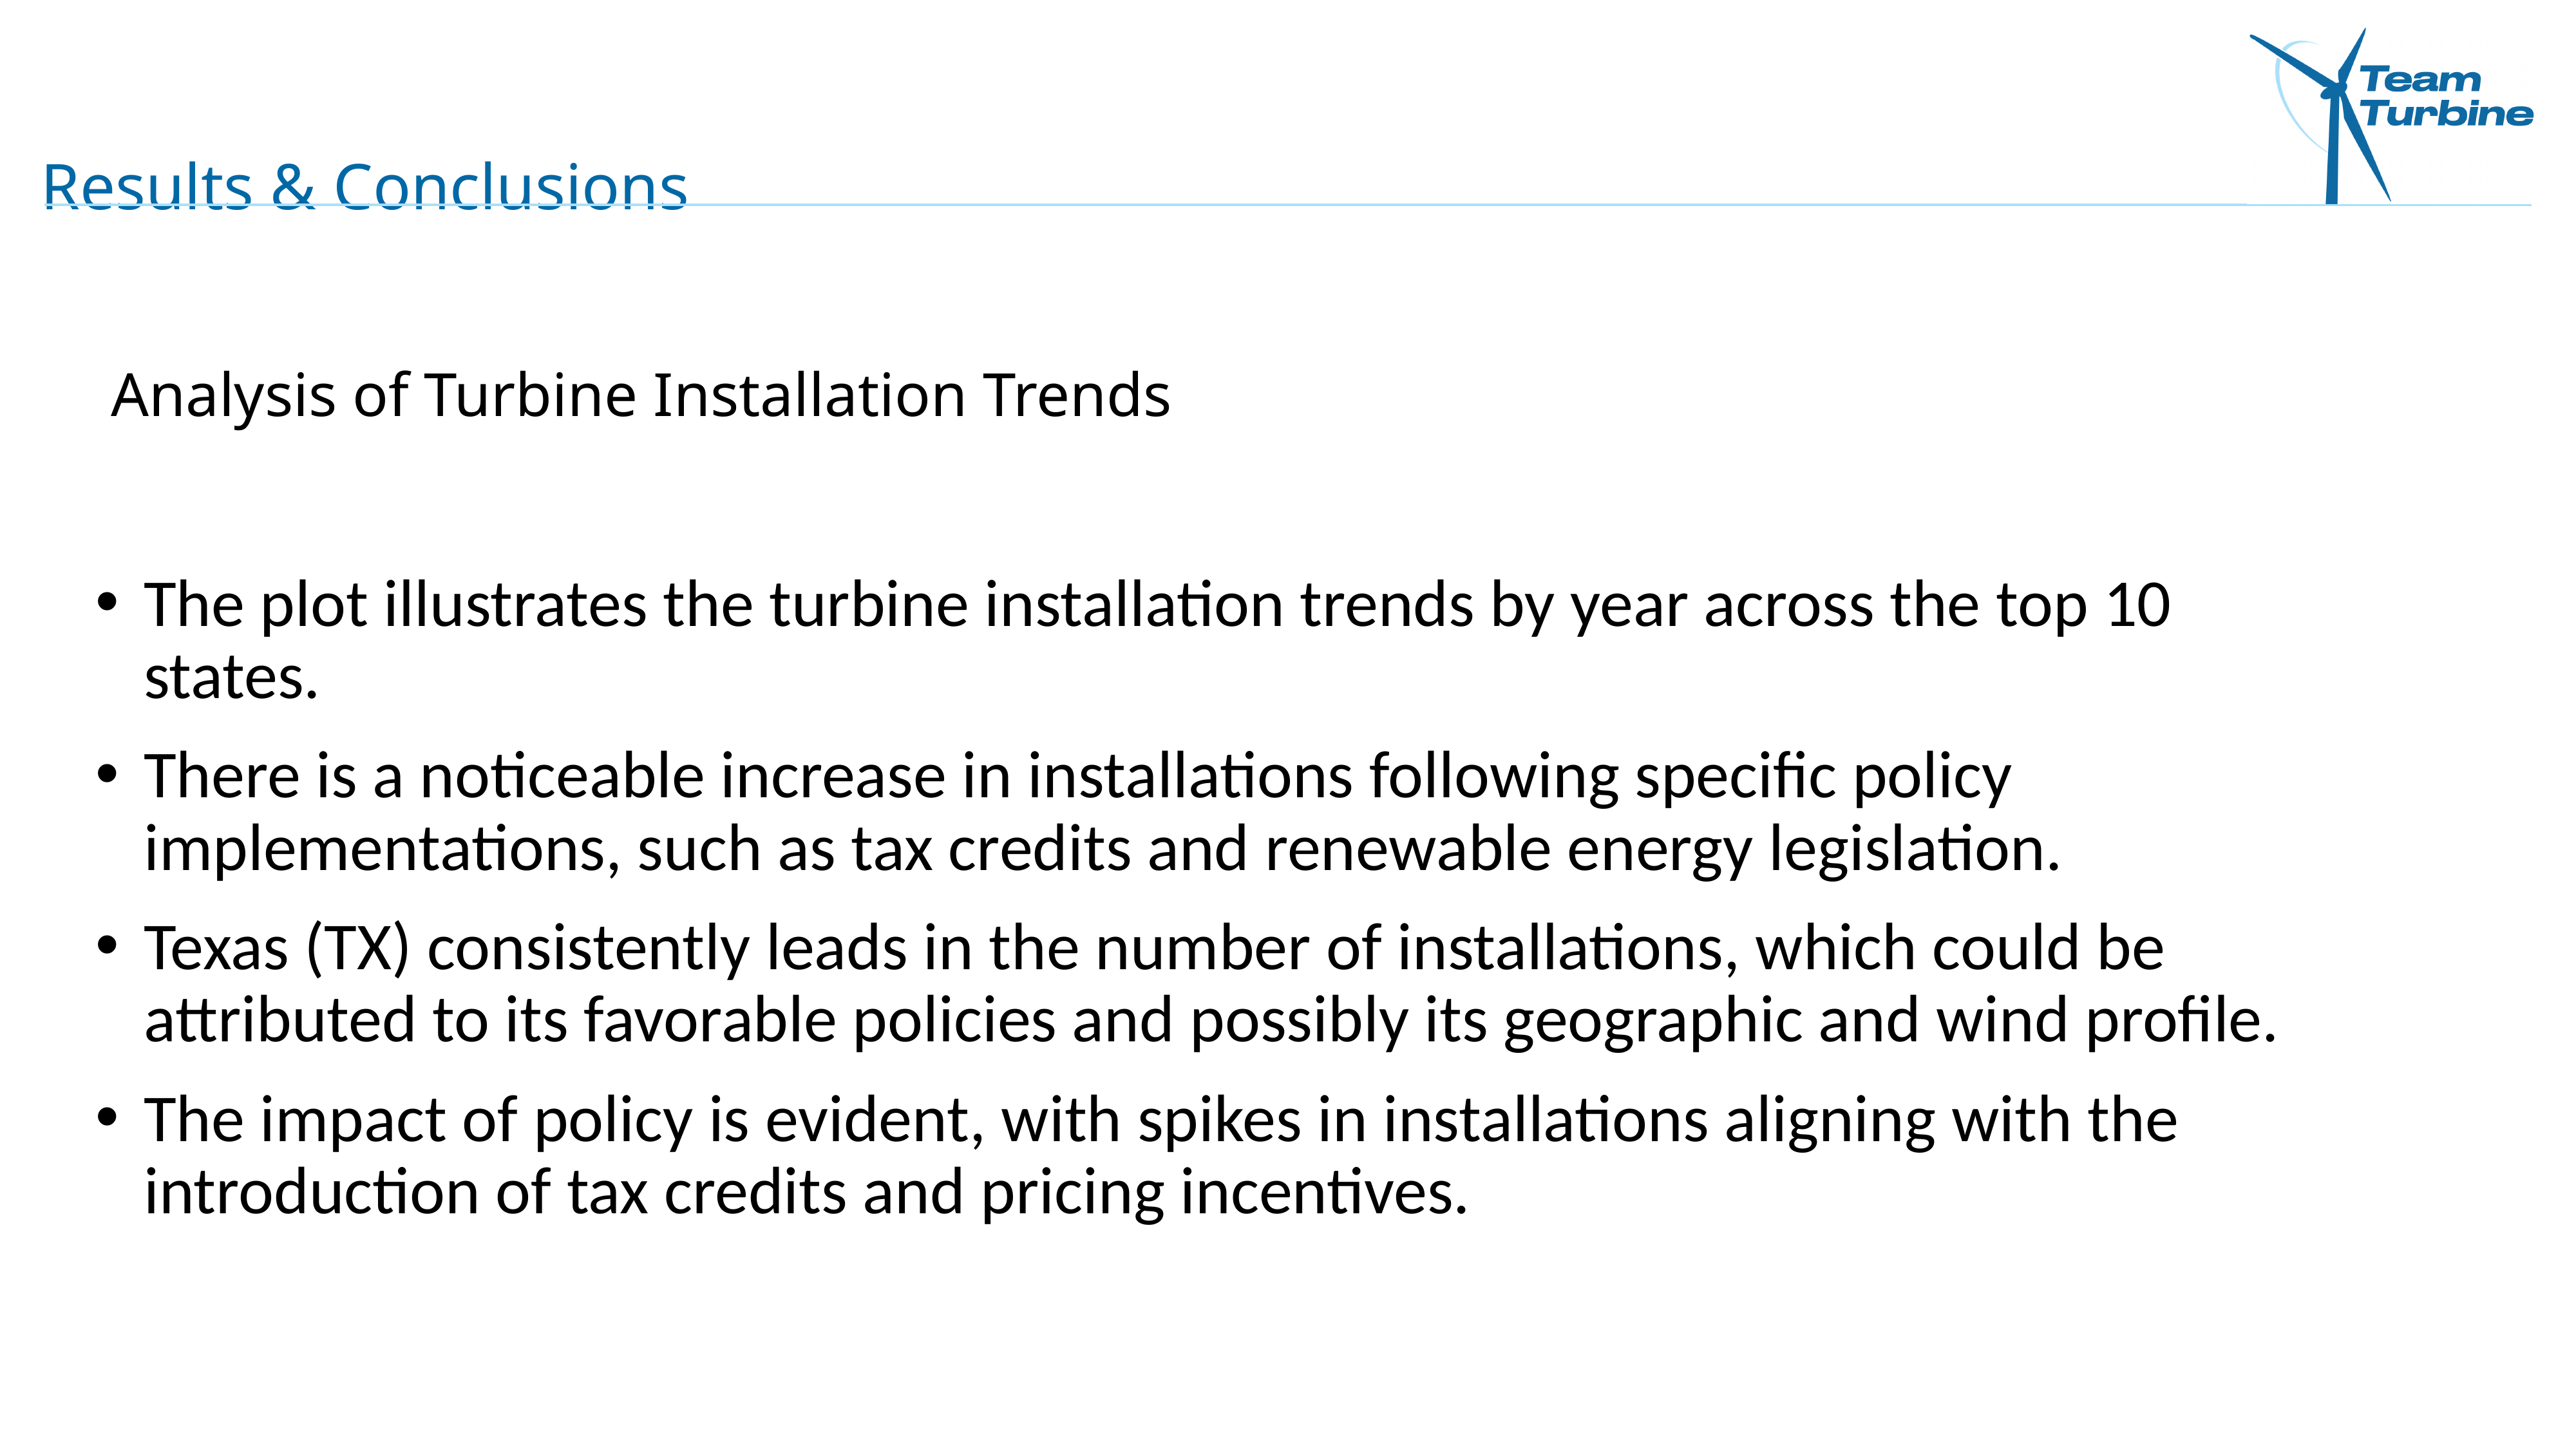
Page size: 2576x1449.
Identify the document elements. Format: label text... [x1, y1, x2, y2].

subtitle The plot illustrates the turbine installation trends by year across the top 10 states. There is a noticeable increase in installations following specific policy implementations, such as tax credits and renewable energy legislation. Texas (TX) consistently leads in the number of installations, which could be attributed to its favorable policies and possibly its geographic and wind profile. The impact of policy is evident, with spikes in installations aligning with the introduction of tax credits and pricing incentives. [85, 451, 2308, 1371]
picture [2247, 24, 2537, 204]
title Analysis of Turbine Installation Trends [85, 292, 2308, 451]
text_box Results & Conclusions [35, 140, 1986, 227]
